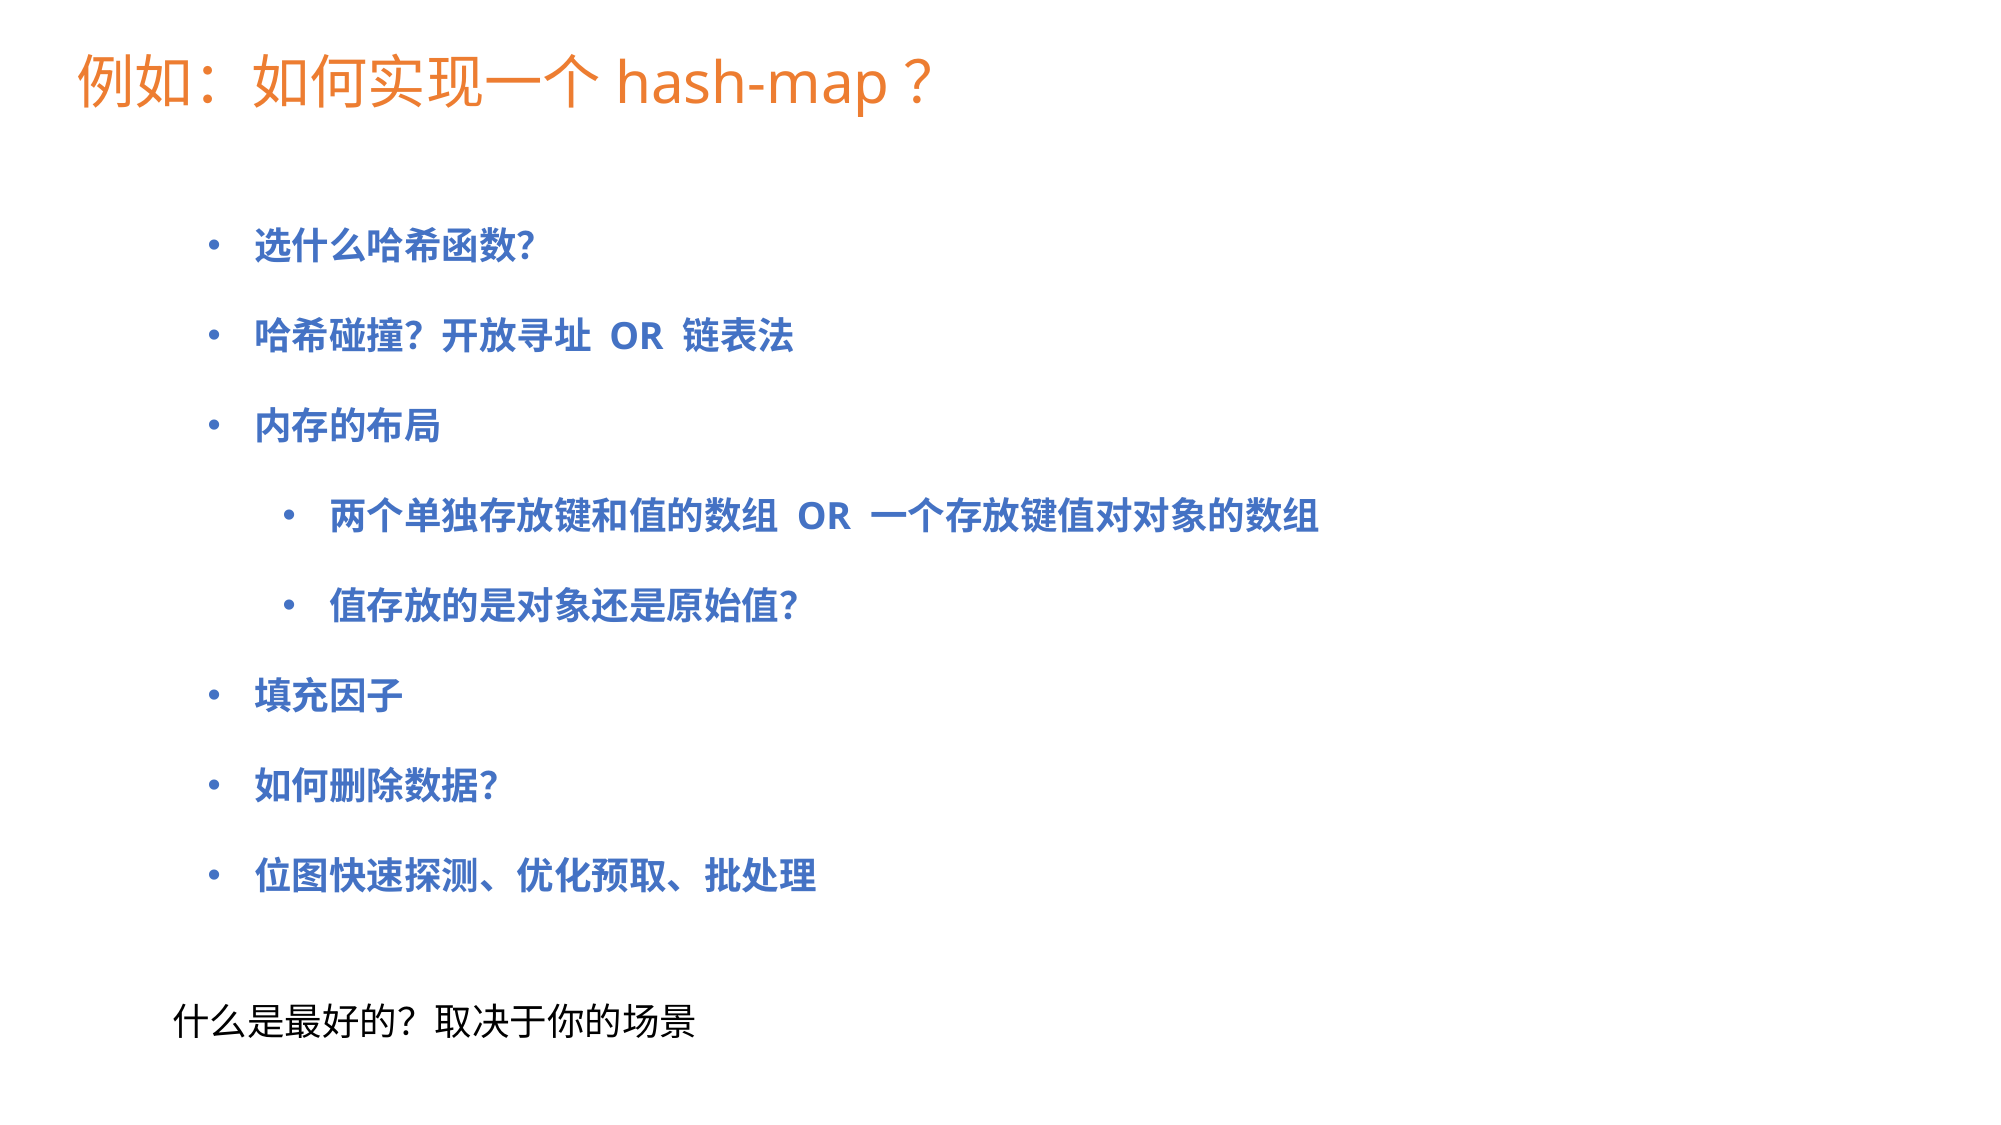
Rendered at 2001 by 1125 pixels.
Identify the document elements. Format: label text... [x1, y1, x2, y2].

text_box 什么是最好的？取决于你的场景 [157, 990, 712, 1051]
text_box 选什么哈希函数？ 哈希碰撞？开放寻址 OR 链表法 内存的布局 两个单独存放键和值的数组 OR 一个存放键值对对象的数组 值存放的是对象还是原始值？ 填充因子 如何删除数据？ 位图快速探测、优化预取、批处理 [192, 169, 1646, 995]
text_box 例如：如何实现一个hash-map？ [61, 37, 1140, 123]
